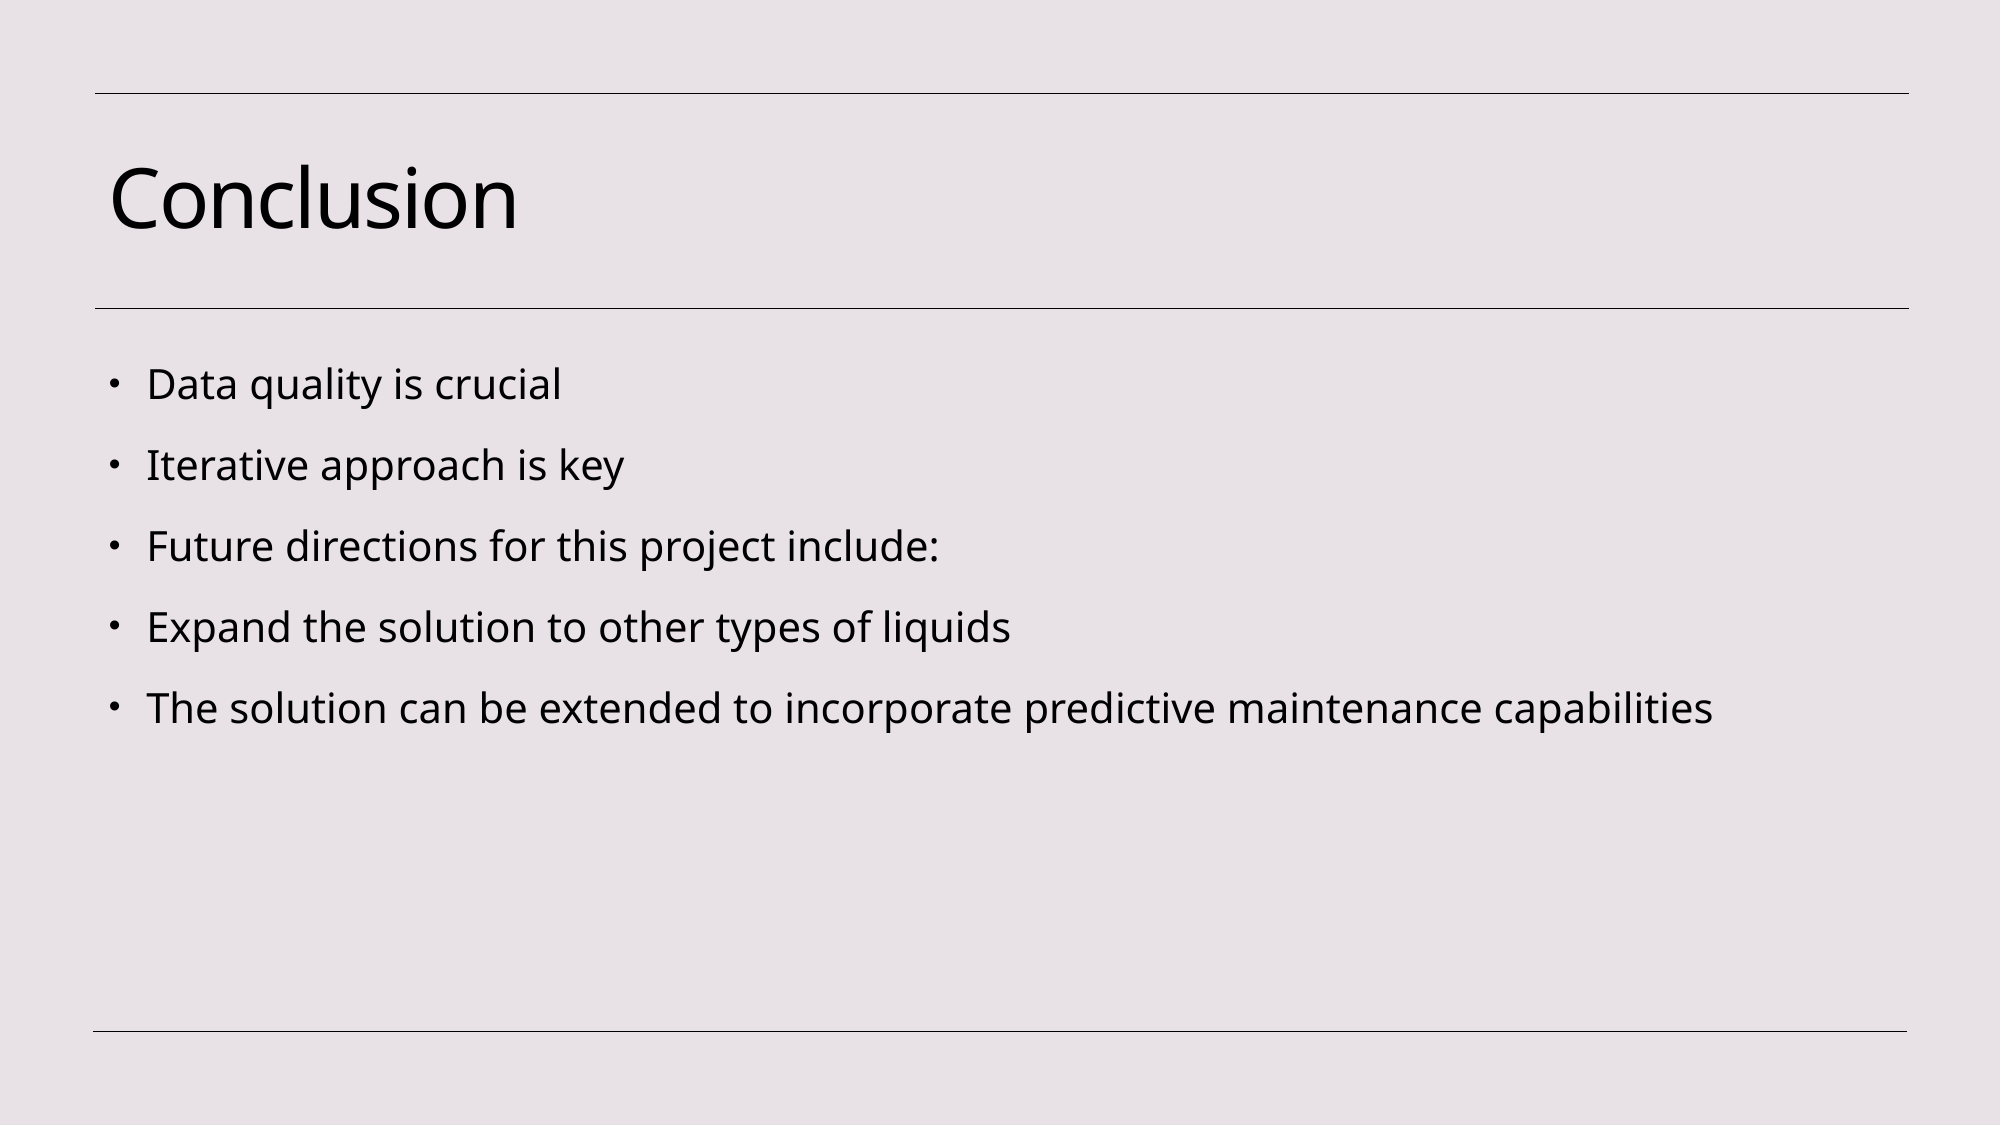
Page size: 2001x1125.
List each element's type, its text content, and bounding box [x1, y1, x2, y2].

title Conclusion [93, 113, 1907, 291]
list Data quality is crucial Iterative approach is key Future directions for this project include: Expand the solution to other types of liquids The solution can be extended to incorporate predictive maintenance capabilities [93, 340, 1908, 983]
